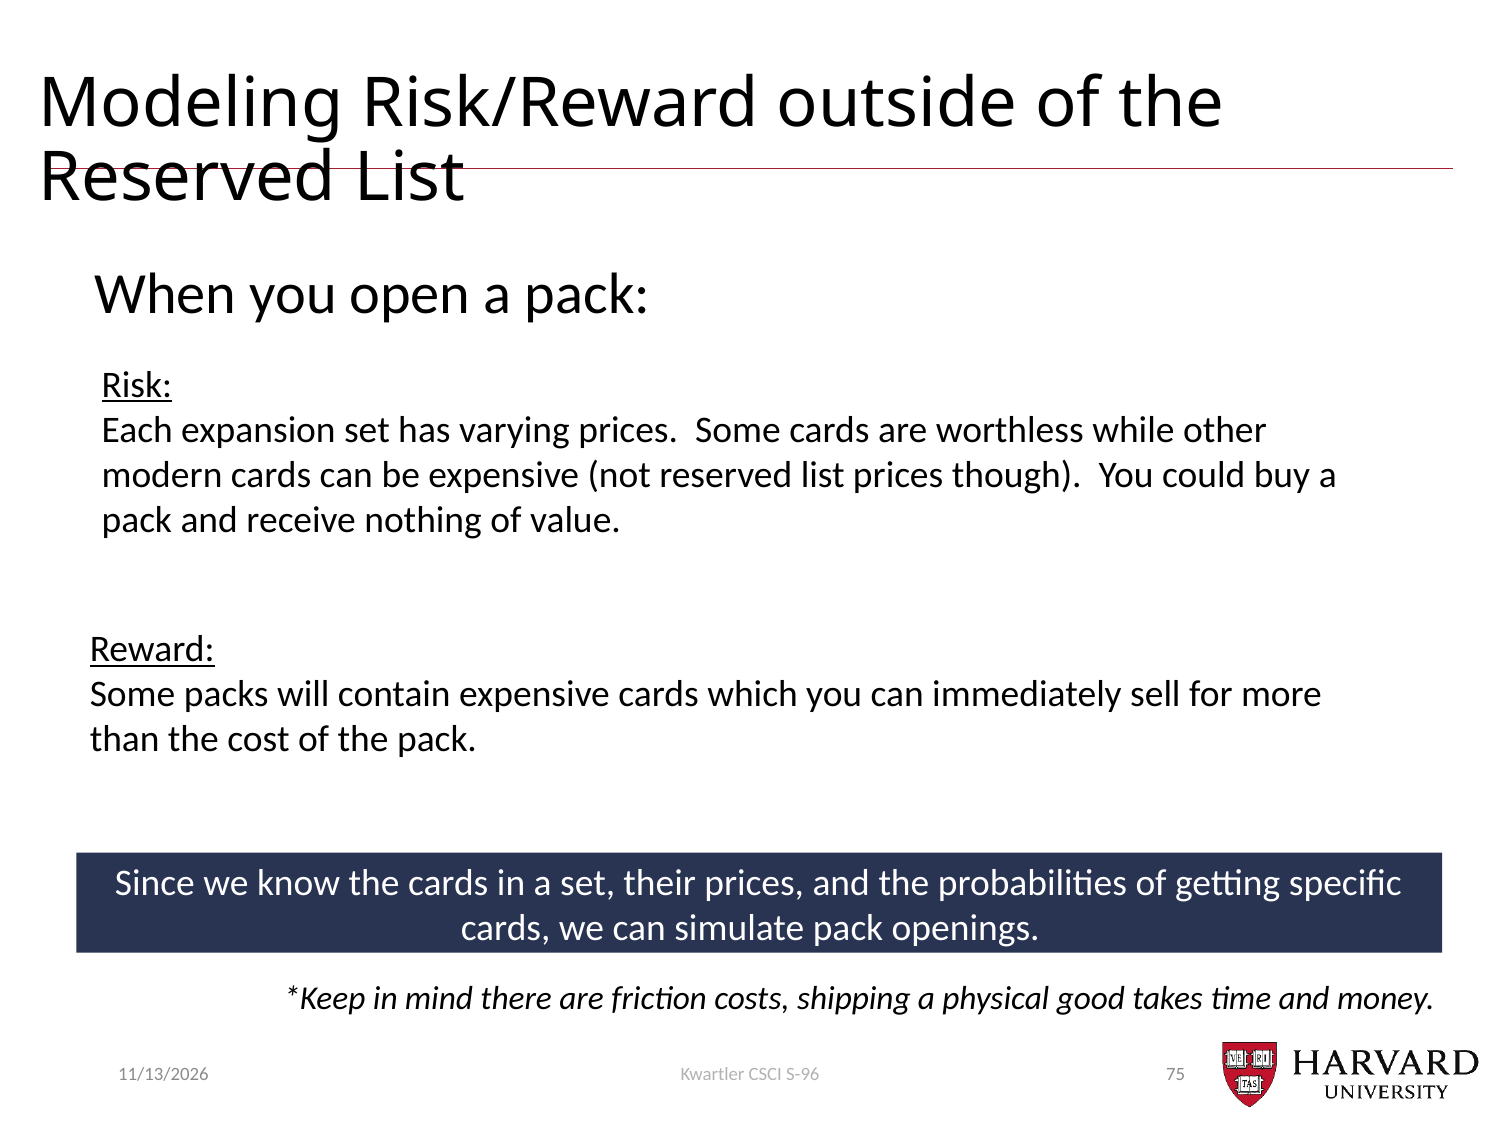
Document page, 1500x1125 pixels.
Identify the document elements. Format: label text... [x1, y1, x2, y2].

text_box *Keep in mind there are friction costs, shipping a physical good takes time and money. [268, 968, 1452, 1024]
text_box Risk: Each expansion set has varying prices. Some cards are worthless while other modern cards can be expensive (not reserved list prices though). You could buy a pack and receive nothing of value. [86, 352, 1374, 548]
text_box When you open a pack: [79, 247, 666, 333]
slide_number 75 [1059, 1042, 1200, 1103]
title Modeling Risk/Reward outside of the Reserved List [23, 59, 1472, 157]
text_box Reward: Some packs will contain expensive cards which you can immediately sell for more than the cost of the pack. [75, 617, 1362, 767]
picture [1200, 1024, 1500, 1125]
text_box Since we know the cards in a set, their prices, and the probabilities of getting specific cards, we can simulate pack openings. [75, 852, 1443, 954]
footer Kwartler CSCI S-96 [496, 1042, 1004, 1103]
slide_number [103, 1042, 441, 1103]
